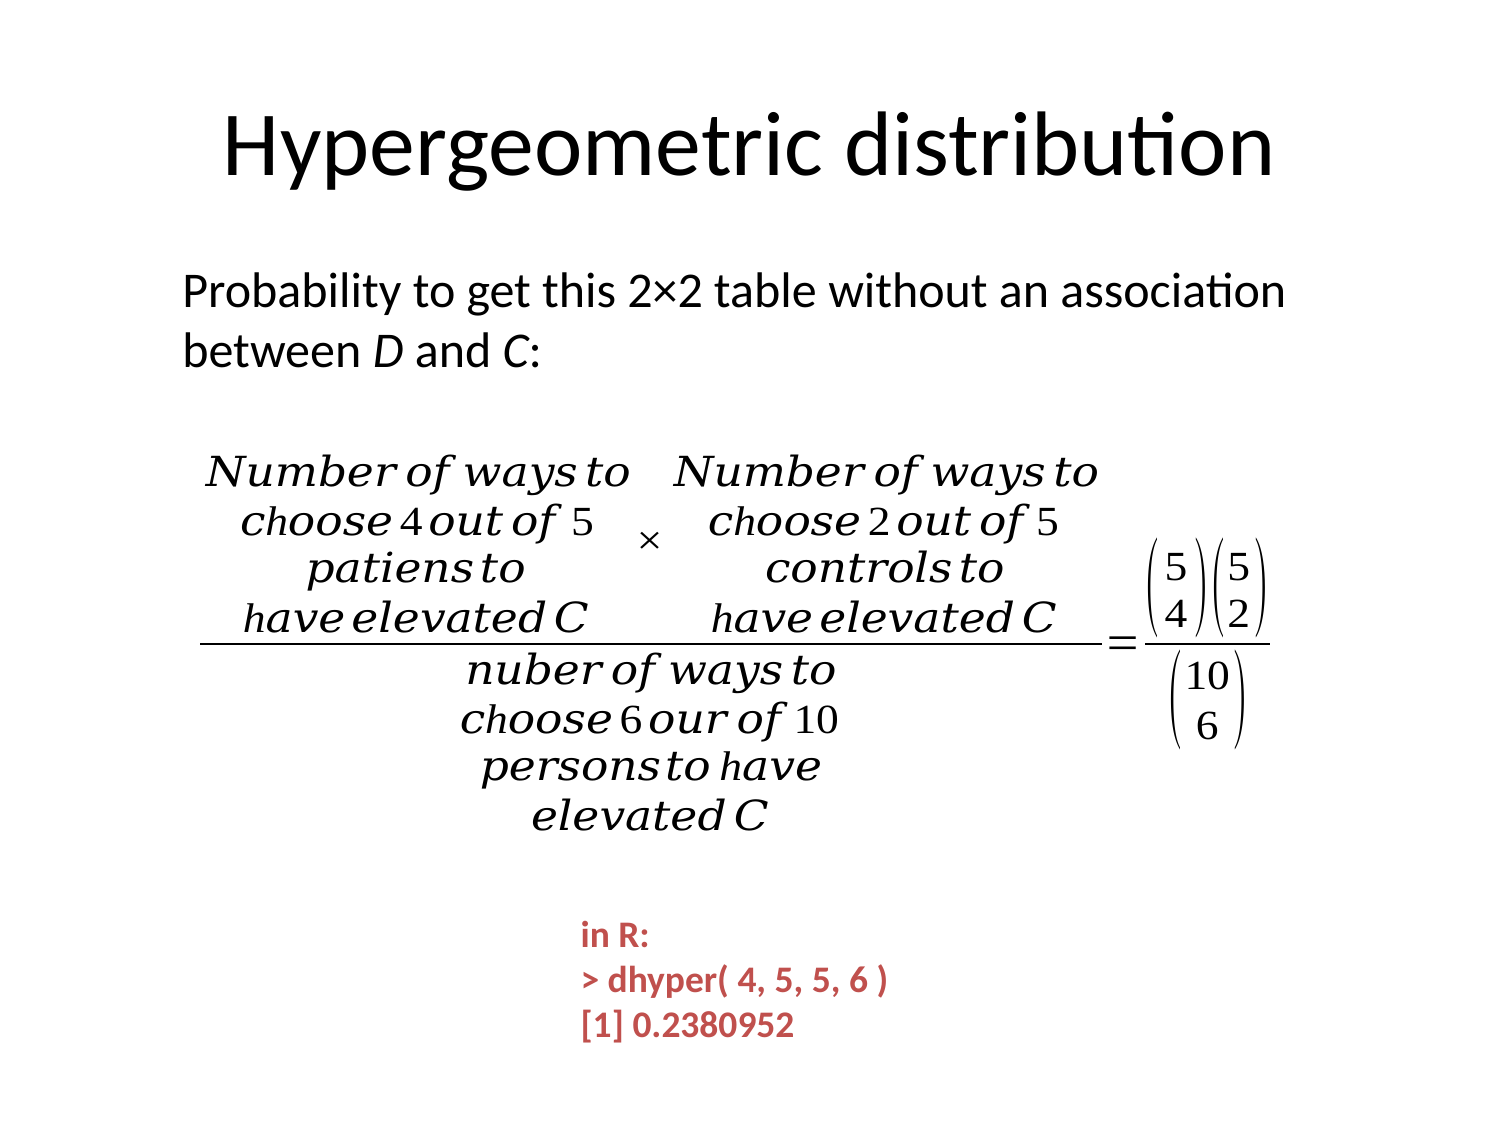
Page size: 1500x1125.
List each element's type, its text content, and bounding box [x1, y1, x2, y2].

title Hypergeometric distribution [75, 45, 1425, 233]
text_box in R: > dhyper( 4, 5, 5, 6 ) [1] 0.2380952 [565, 902, 904, 1053]
text_box Probability to get this 2×2 table without an association between D and C: [167, 249, 1302, 385]
